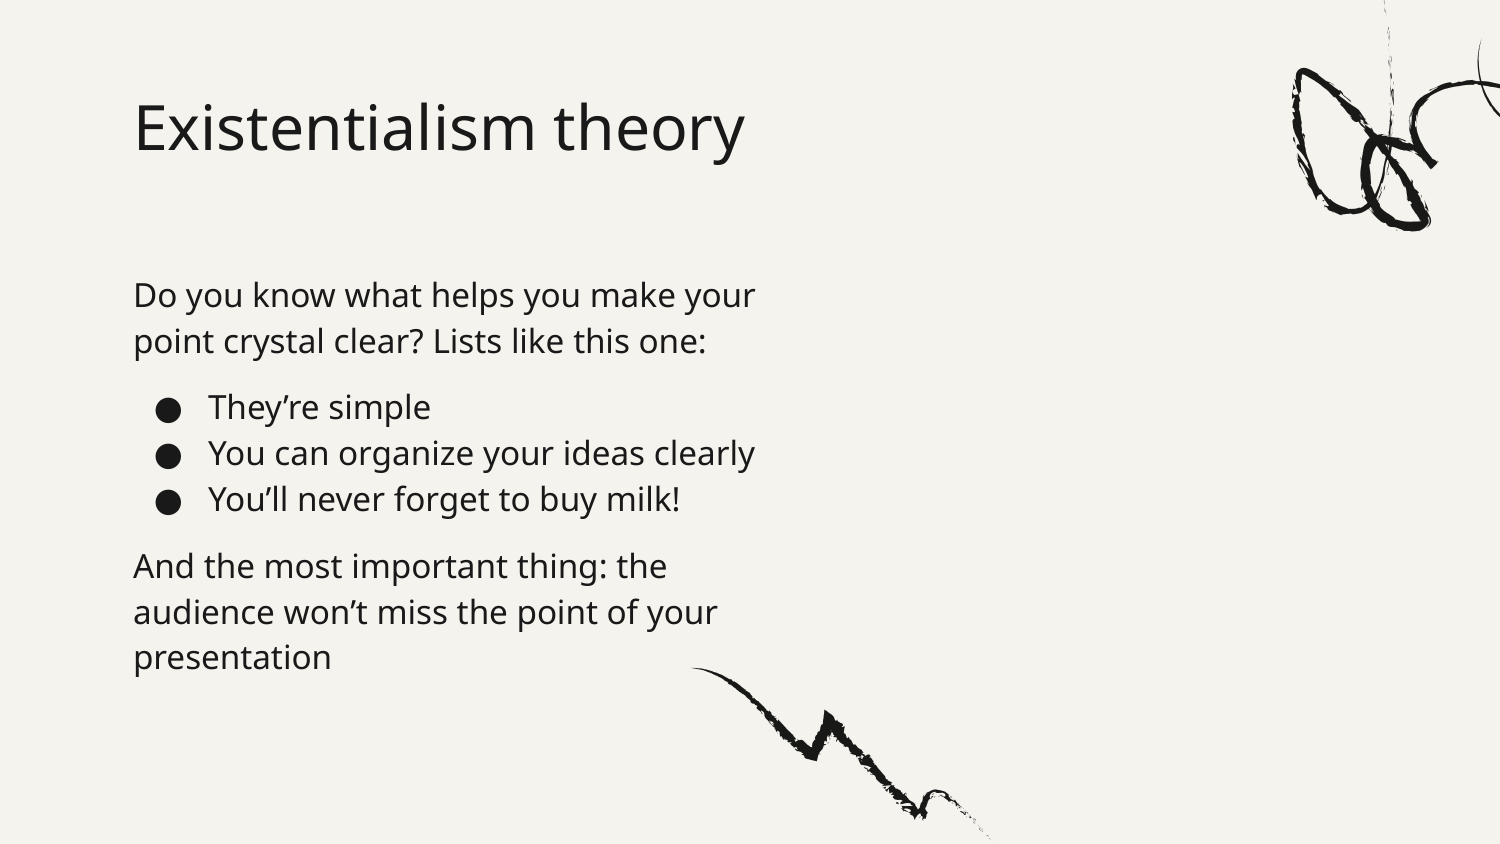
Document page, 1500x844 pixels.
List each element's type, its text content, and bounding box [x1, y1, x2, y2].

title Existentialism theory [118, 72, 1239, 167]
picture [624, 0, 1500, 844]
subtitle Do you know what helps you make your point crystal clear? Lists like this one: They’re simple You can organize your ideas clearly You’ll never forget to buy milk! And the most important thing: the audience won’t miss the point of your presentation [118, 252, 823, 630]
